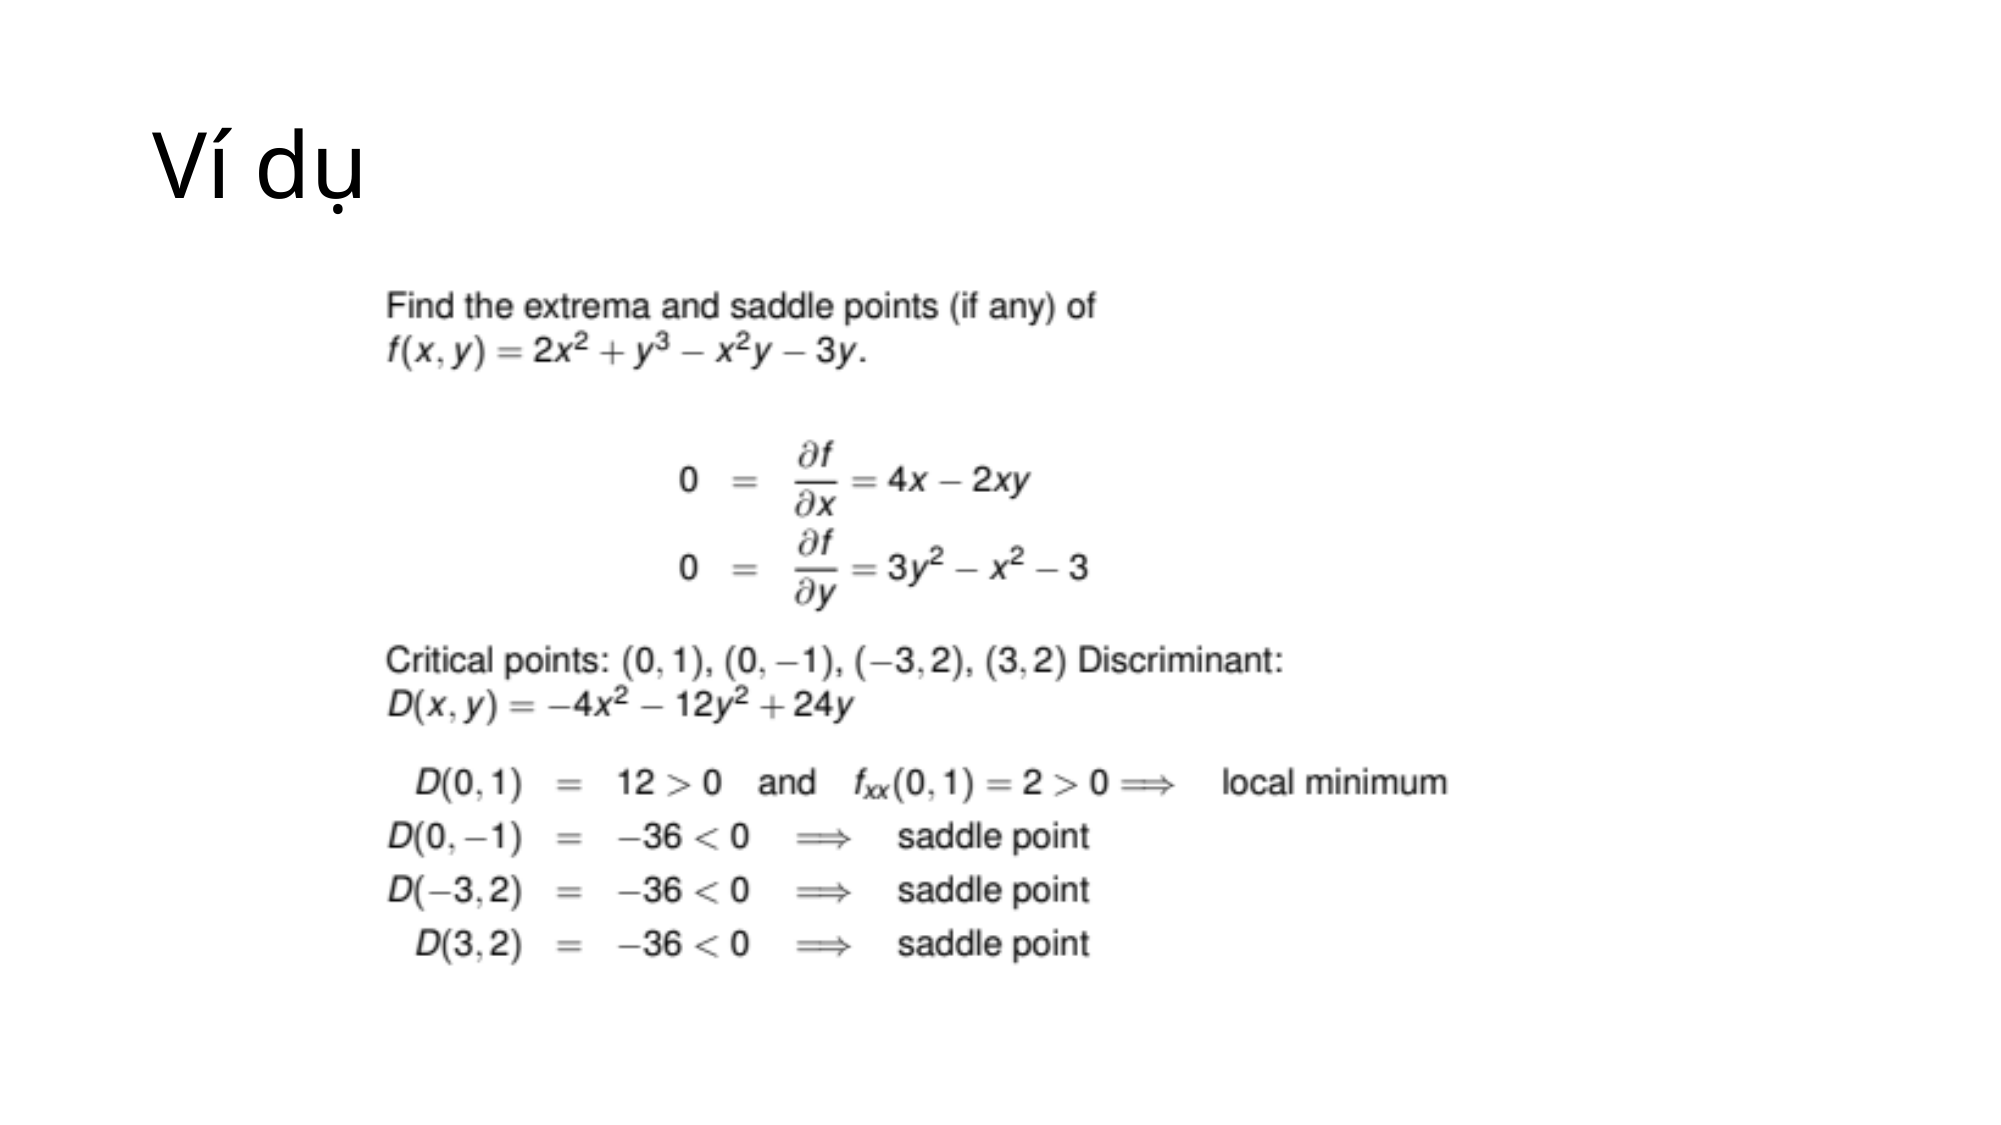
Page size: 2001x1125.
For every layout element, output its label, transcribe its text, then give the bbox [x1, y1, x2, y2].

title Ví dụ [137, 59, 1863, 278]
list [305, 277, 1451, 973]
